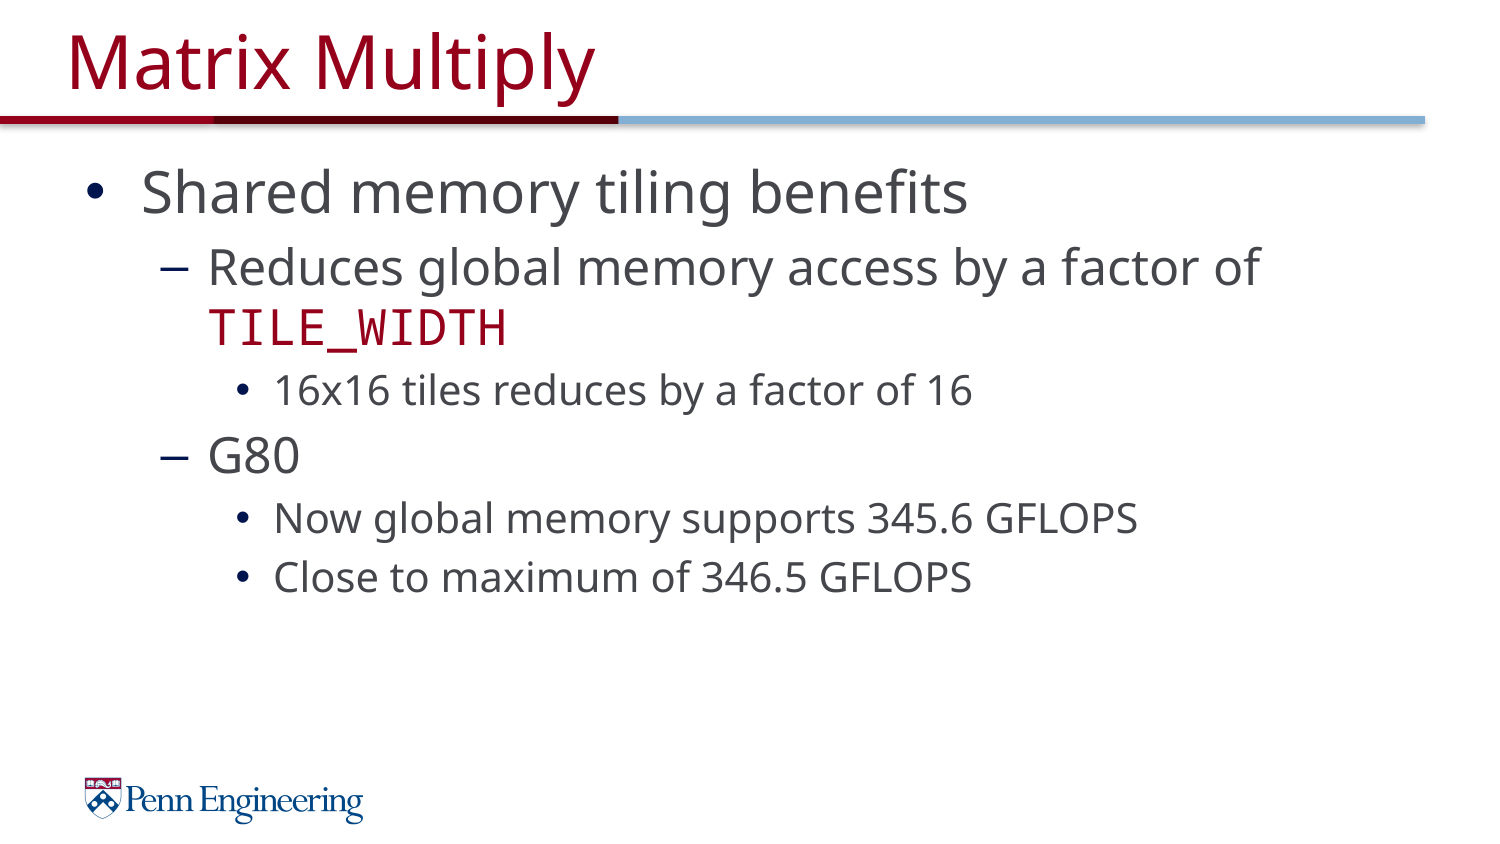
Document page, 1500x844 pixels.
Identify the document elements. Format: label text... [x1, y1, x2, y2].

list Shared memory tiling benefits Reduces global memory access by a factor of TILE_WIDTH 16x16 tiles reduces by a factor of 16 G80 Now global memory supports 345.6 GFLOPS Close to maximum of 346.5 GFLOPS [70, 148, 1421, 754]
picture [75, 770, 372, 828]
title Matrix Multiply [50, 2, 1401, 117]
